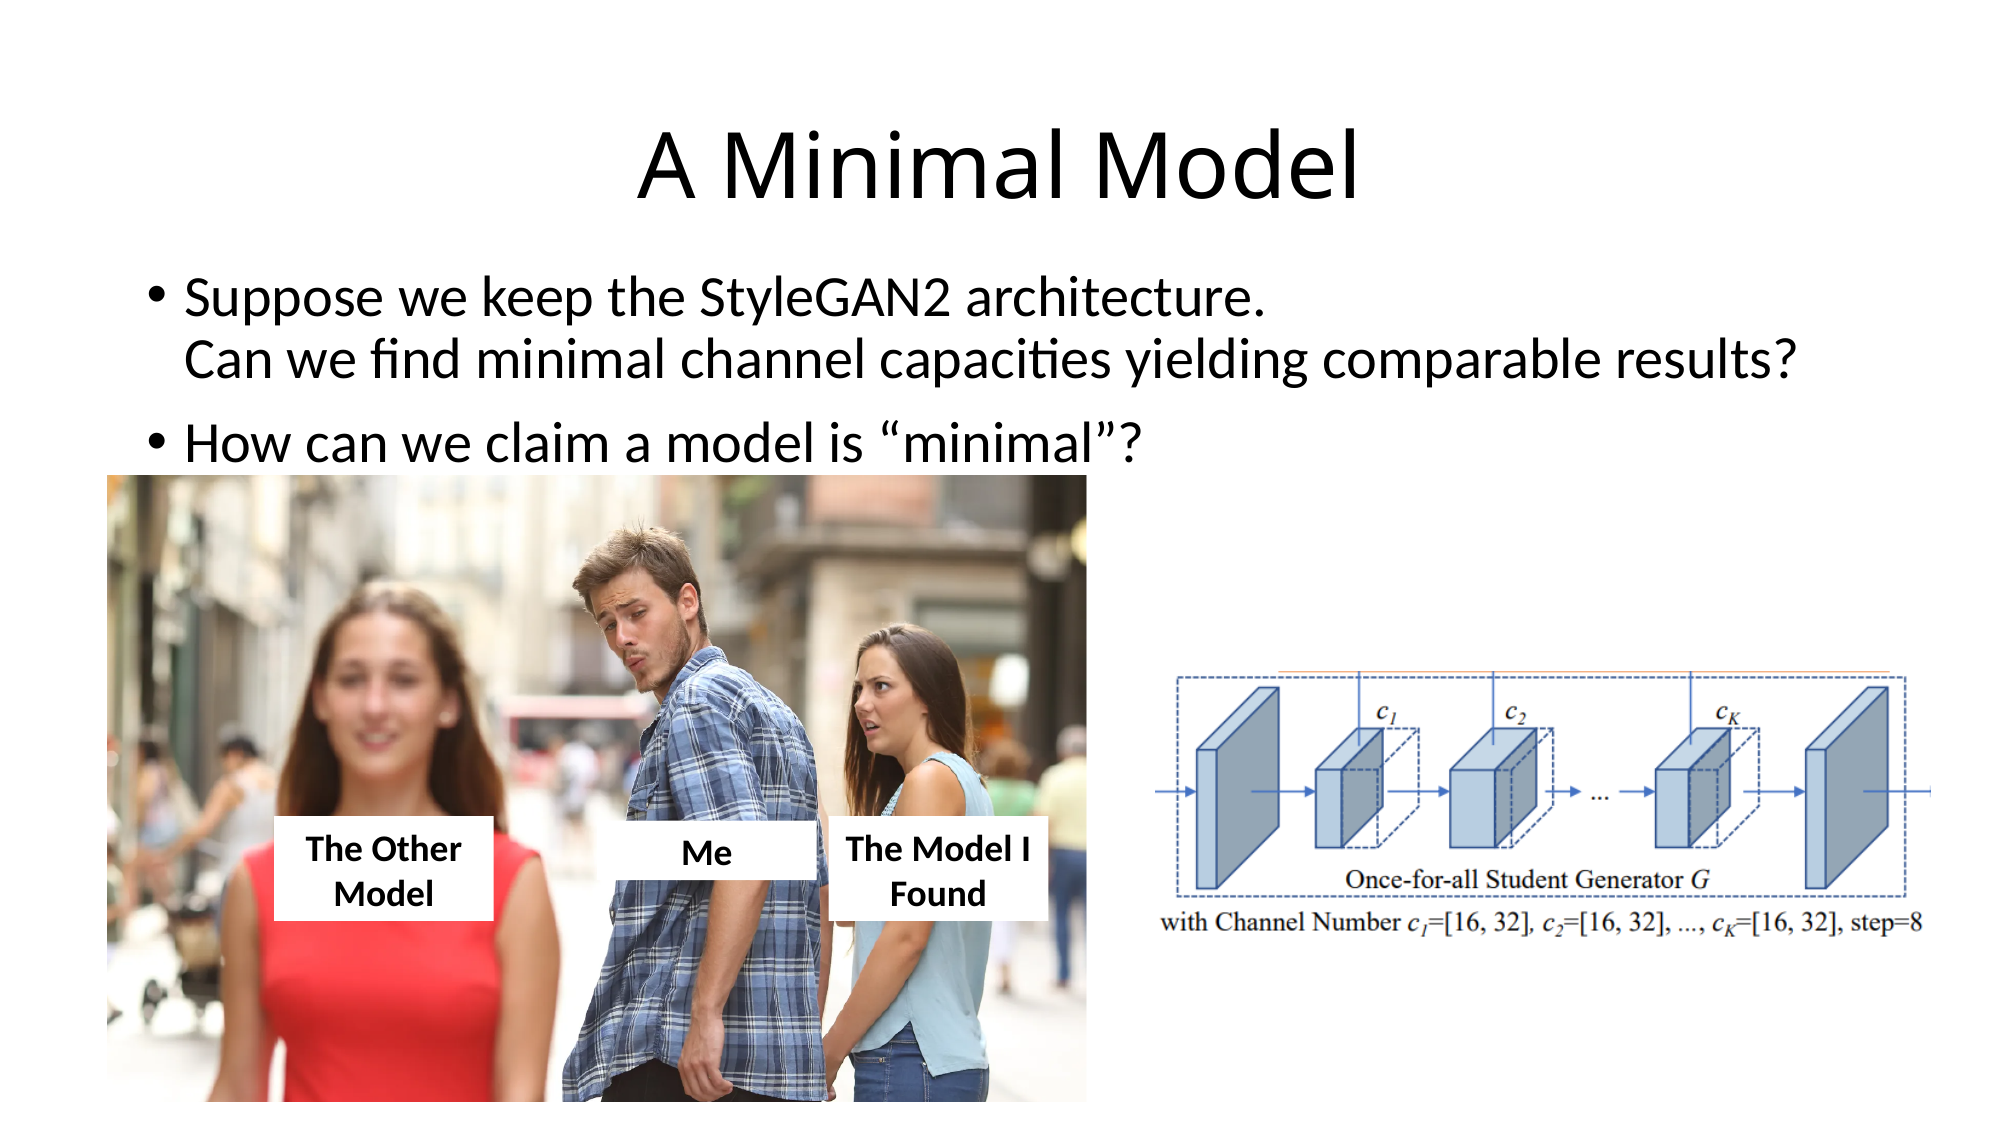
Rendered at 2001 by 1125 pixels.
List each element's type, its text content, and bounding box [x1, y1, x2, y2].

title A Minimal Model [137, 59, 1863, 278]
list Suppose we keep the StyleGAN2 architecture. Can we find minimal channel capacities yielding comparable results? How can we claim a model is “minimal”? [131, 258, 1857, 524]
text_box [107, 475, 1087, 1102]
picture [1155, 671, 1931, 961]
